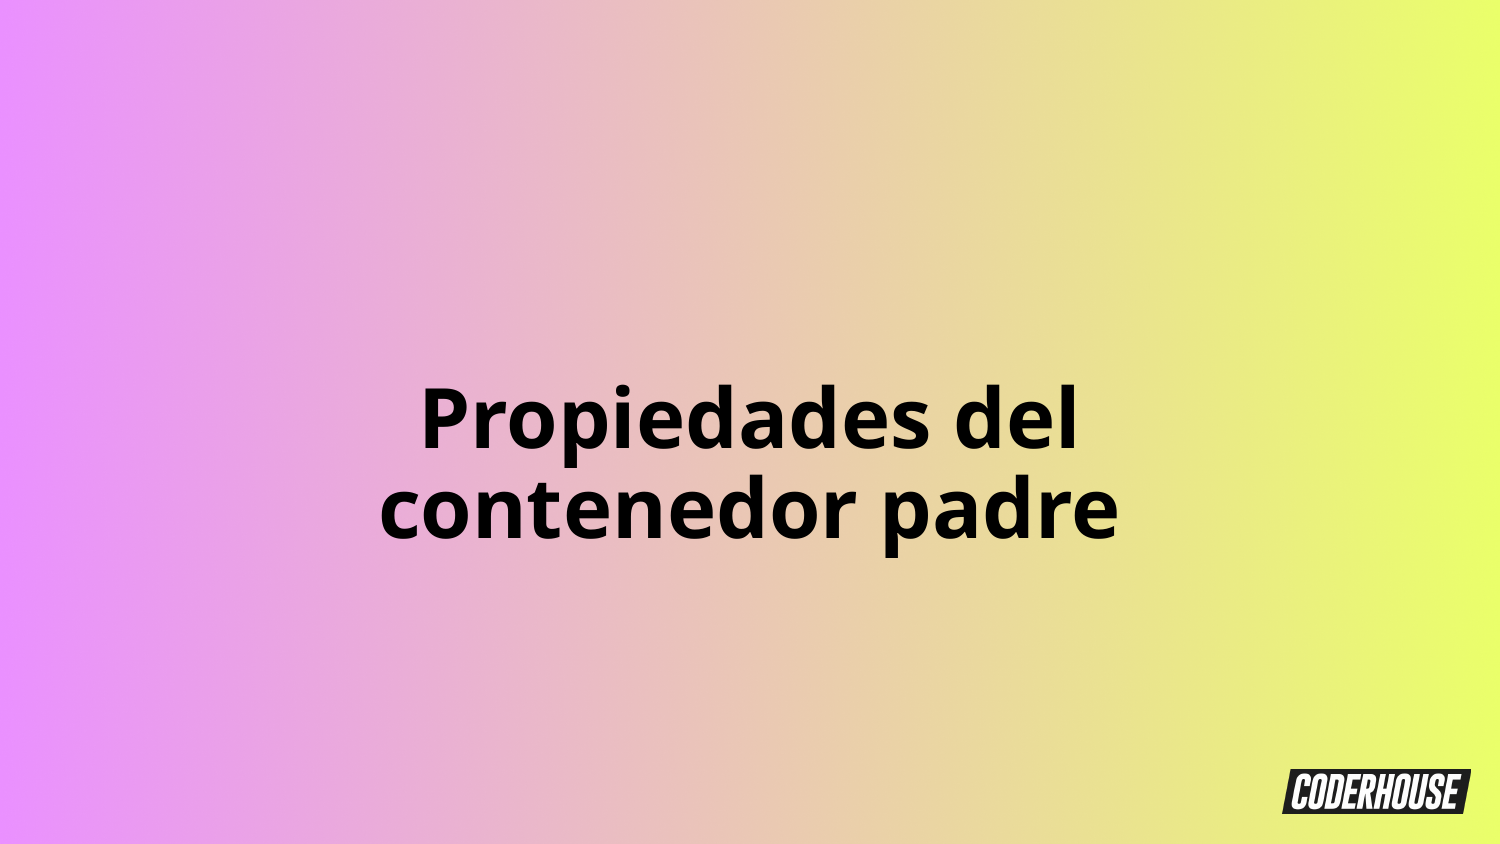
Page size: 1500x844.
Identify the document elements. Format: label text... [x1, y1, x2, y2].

picture [0, 0, 1500, 844]
text_box Propiedades del contenedor padre [239, 361, 1261, 572]
